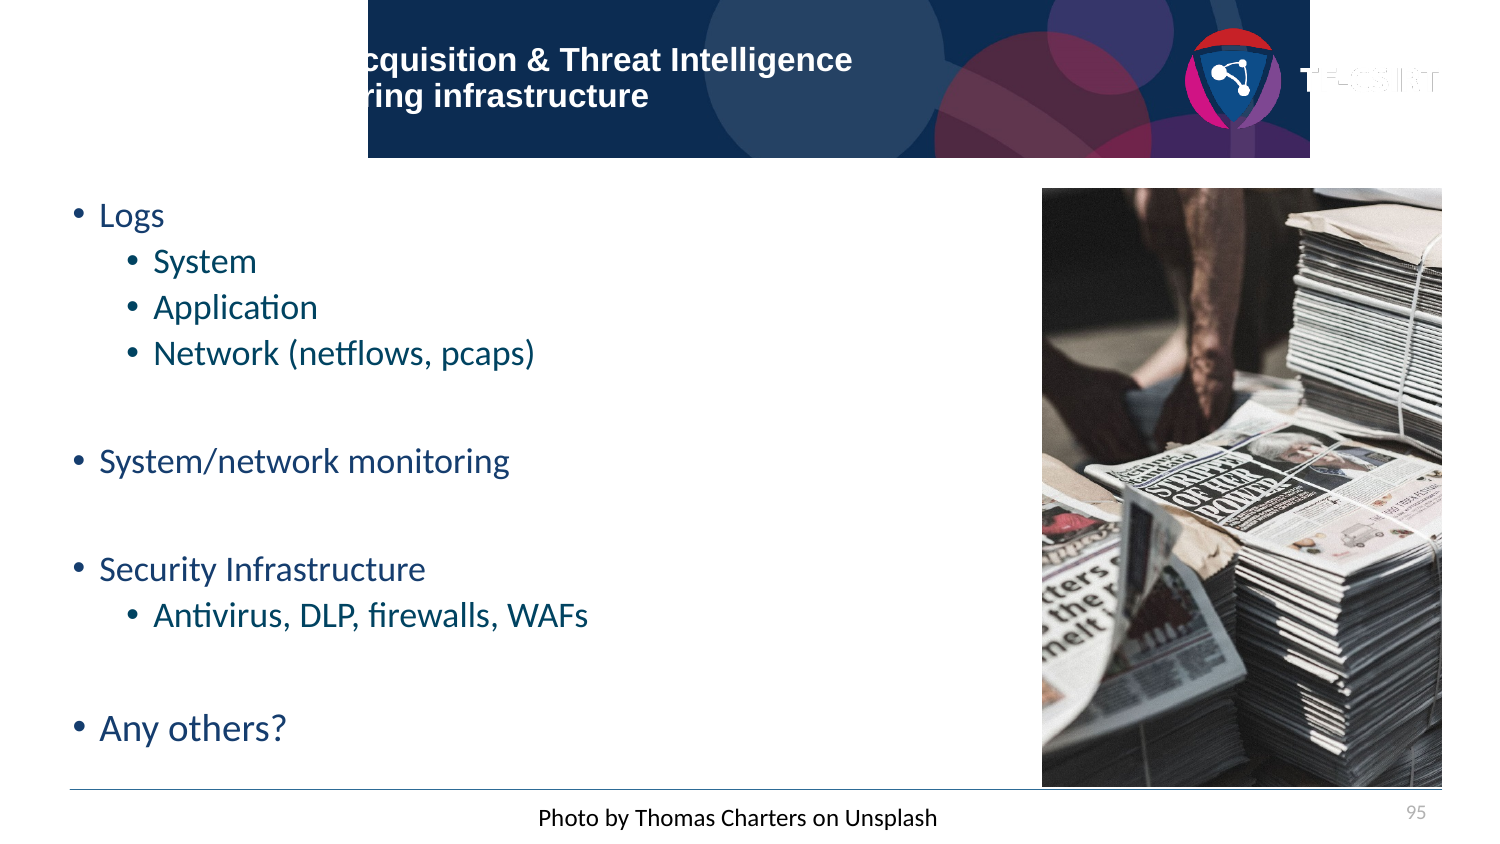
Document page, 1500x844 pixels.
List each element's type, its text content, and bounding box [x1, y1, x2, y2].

title Section 4 – Data Acquisition & Threat Intelligence Detection - Monitoring infrastructure [57, 21, 1114, 136]
picture [1042, 188, 1442, 787]
picture [368, 0, 1439, 158]
slide_number 95 [1104, 788, 1442, 834]
list Logs System Application Network (netflows, pcaps) System/network monitoring Security Infrastructure Antivirus, DLP, firewalls, WAFs Any others? [57, 188, 1042, 762]
text_box Photo by Thomas Charters on Unsplash [523, 794, 953, 839]
